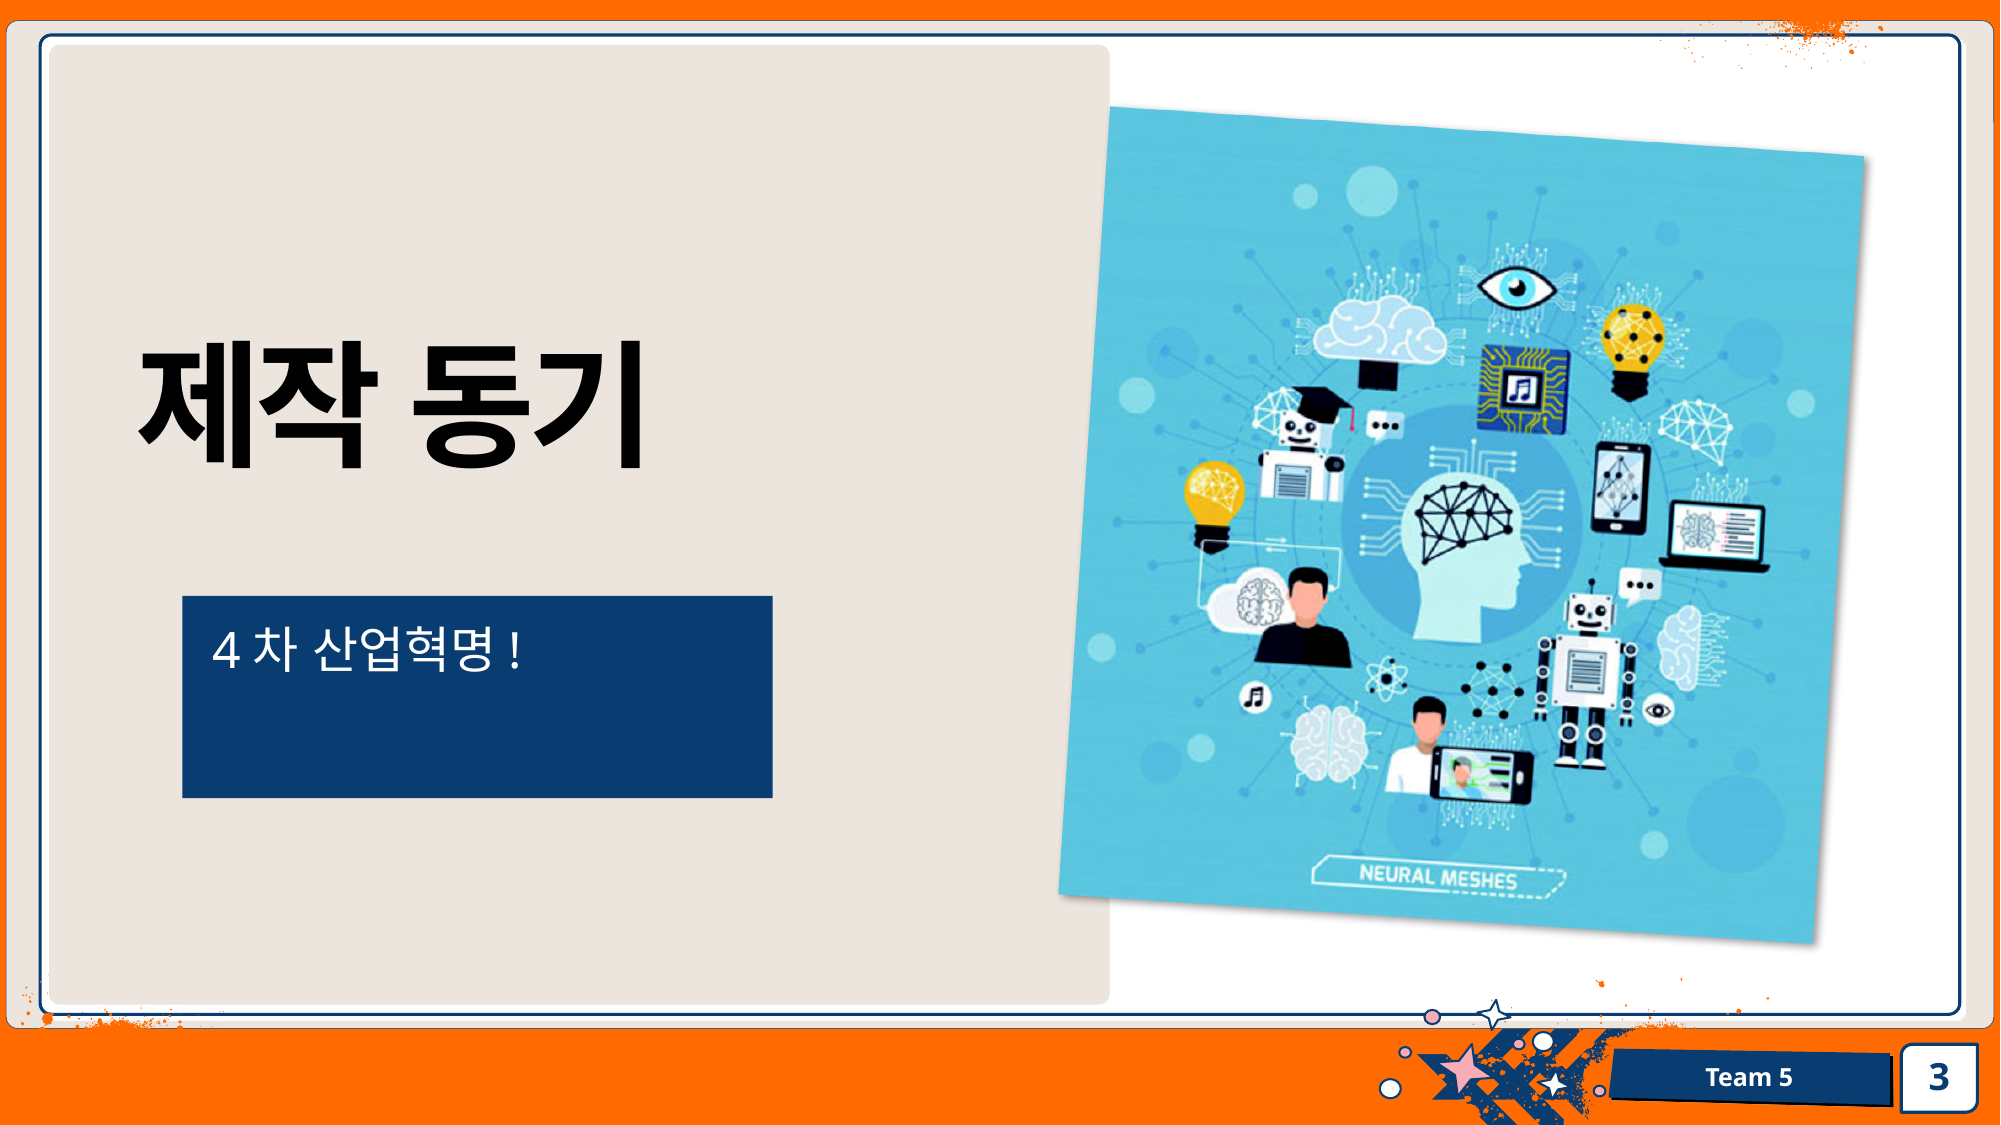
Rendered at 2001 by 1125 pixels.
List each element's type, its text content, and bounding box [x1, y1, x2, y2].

title 제작 동기 [135, 337, 989, 630]
slide_number 3 [1899, 1042, 1979, 1114]
picture [1058, 107, 1865, 944]
subtitle 4차 산업혁명! [182, 630, 773, 799]
